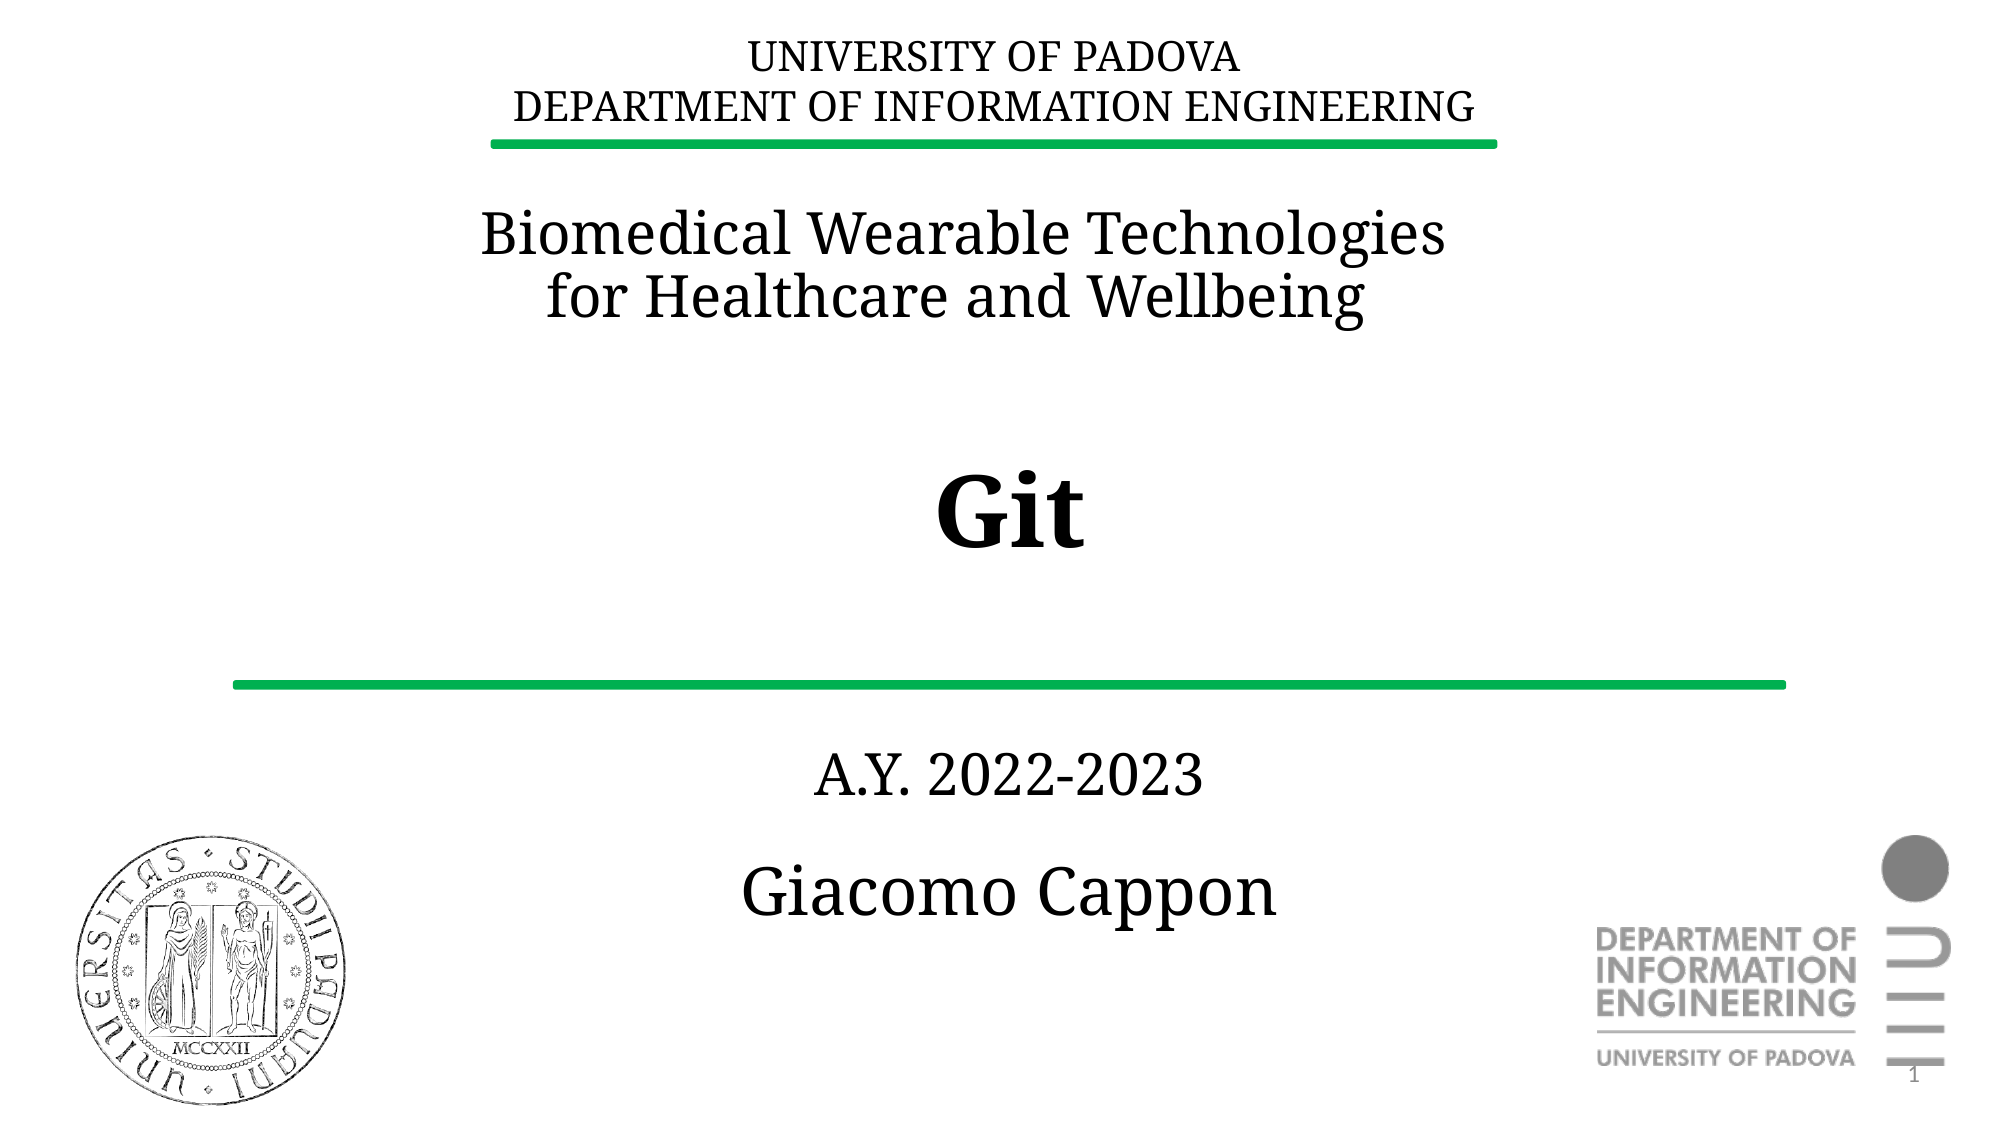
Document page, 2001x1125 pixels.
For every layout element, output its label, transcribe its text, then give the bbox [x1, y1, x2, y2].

title Giacomo Cappon [649, 818, 1370, 969]
slide_number 1 [1412, 1042, 1936, 1103]
picture [75, 835, 346, 1106]
subtitle Git [233, 386, 1786, 644]
picture [1597, 835, 1951, 1066]
